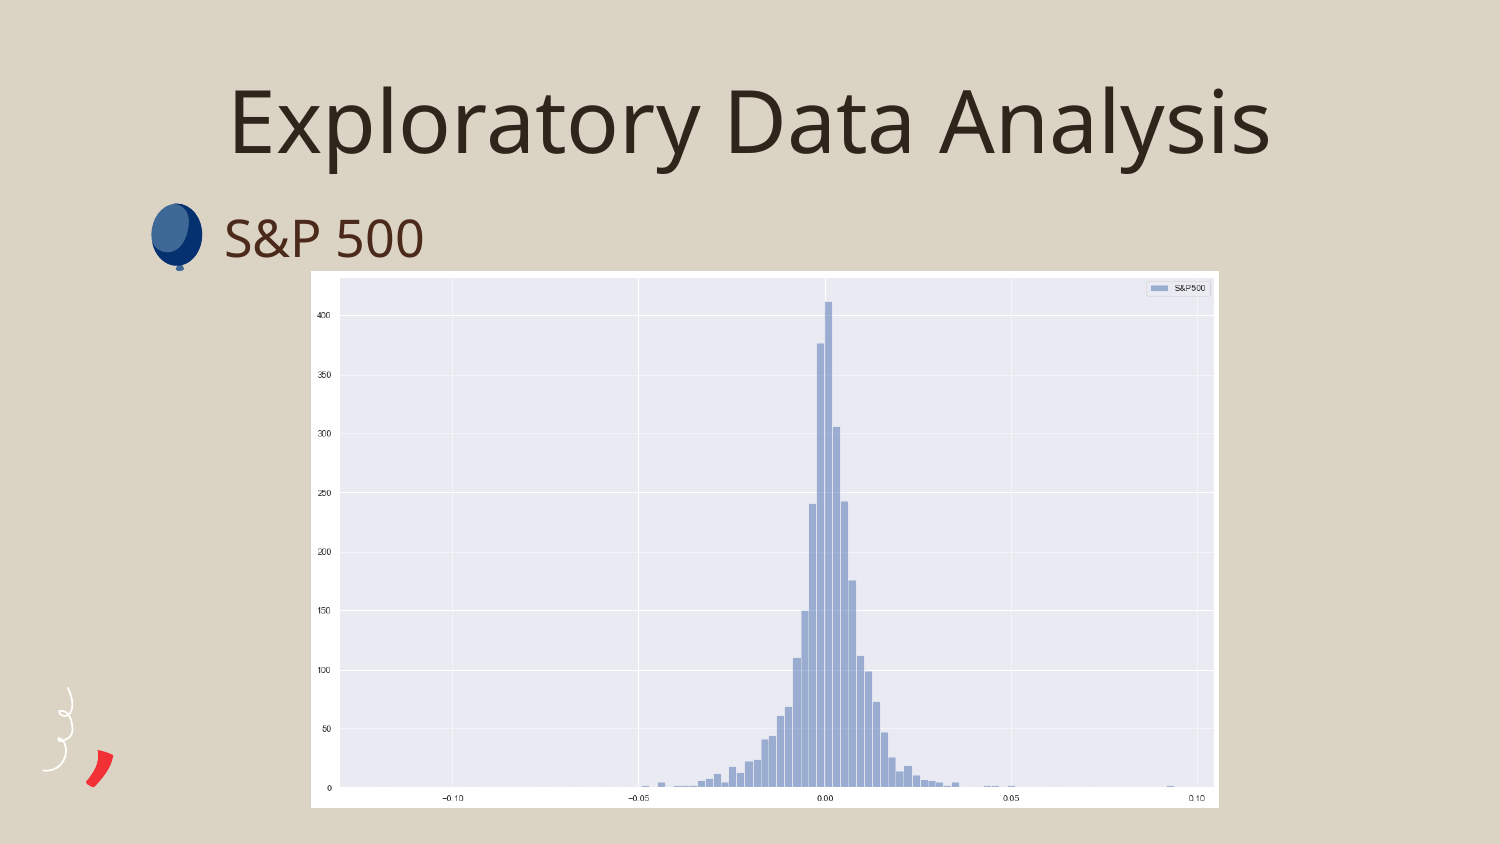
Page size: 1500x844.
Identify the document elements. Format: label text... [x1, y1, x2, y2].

text_box S&P 500 [209, 190, 833, 344]
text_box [151, 203, 203, 272]
text_box Exploratory Data Analysis [116, 104, 1384, 204]
picture [311, 270, 1219, 809]
